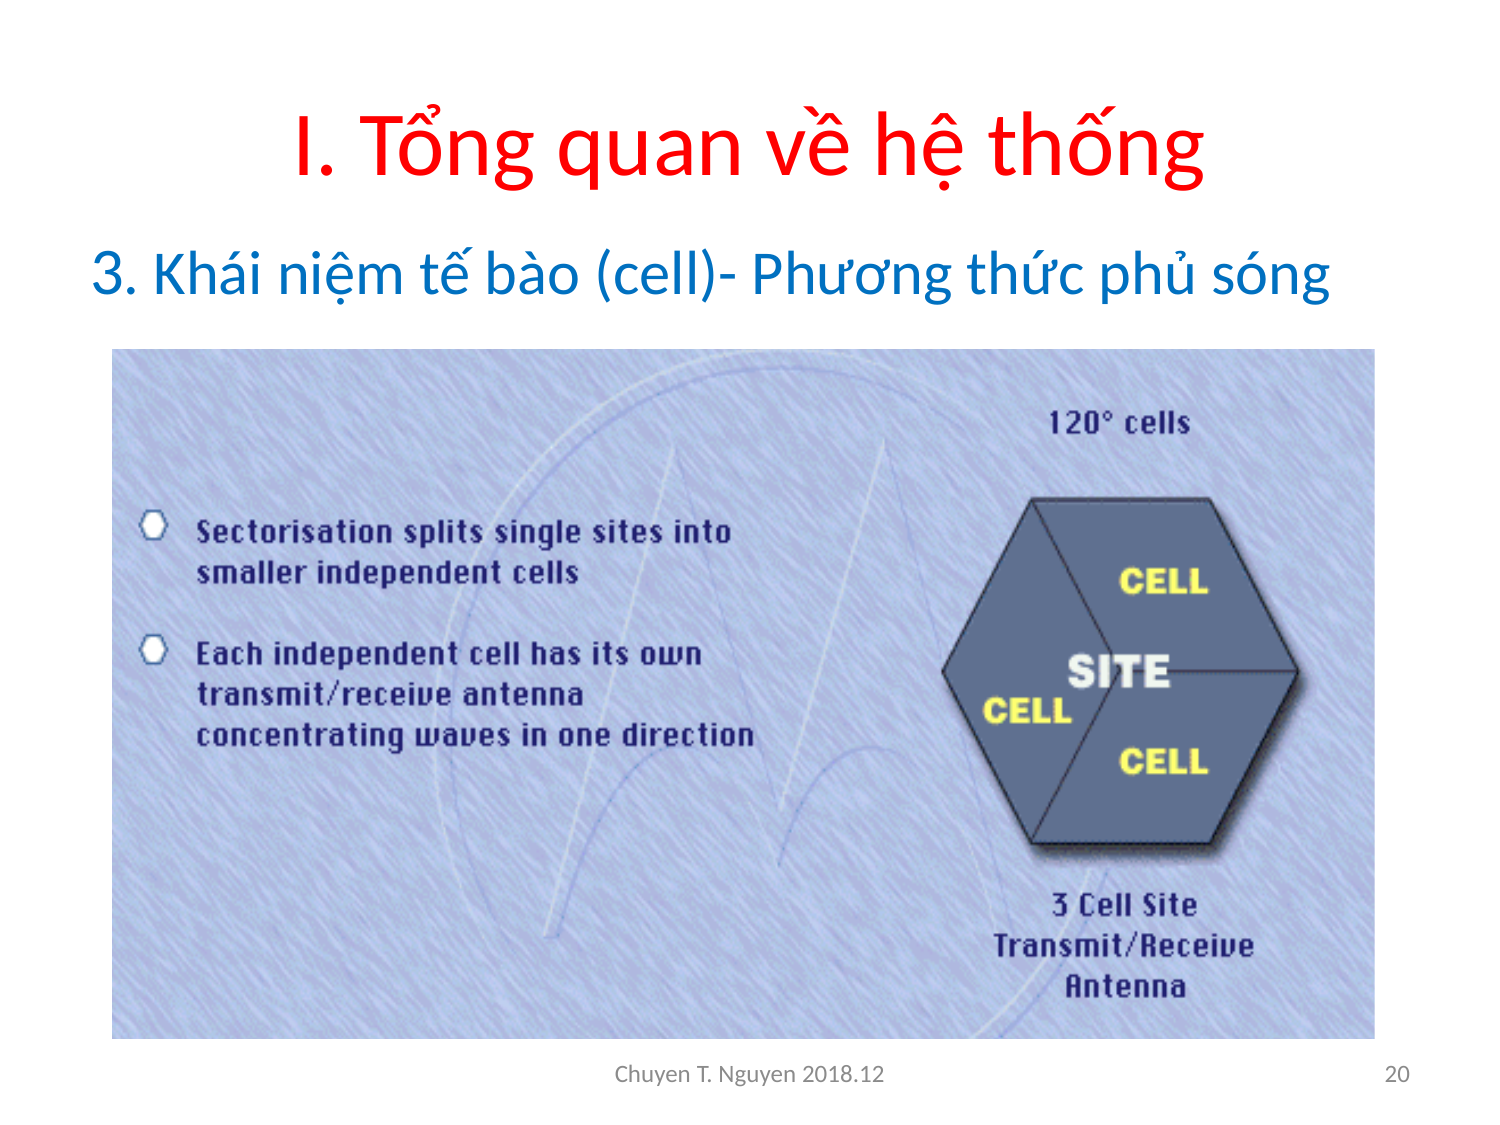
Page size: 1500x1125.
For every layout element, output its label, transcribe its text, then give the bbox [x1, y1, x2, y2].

slide_number 20 [1074, 1042, 1425, 1103]
title I. Tổng quan về hệ thống [75, 45, 1425, 219]
text_box 3. Khái niệm tế bào (cell)- Phương thức phủ sóng [74, 219, 1425, 1005]
picture [111, 349, 1375, 1039]
footer Chuyen T. Nguyen 2018.12 [512, 1047, 988, 1103]
